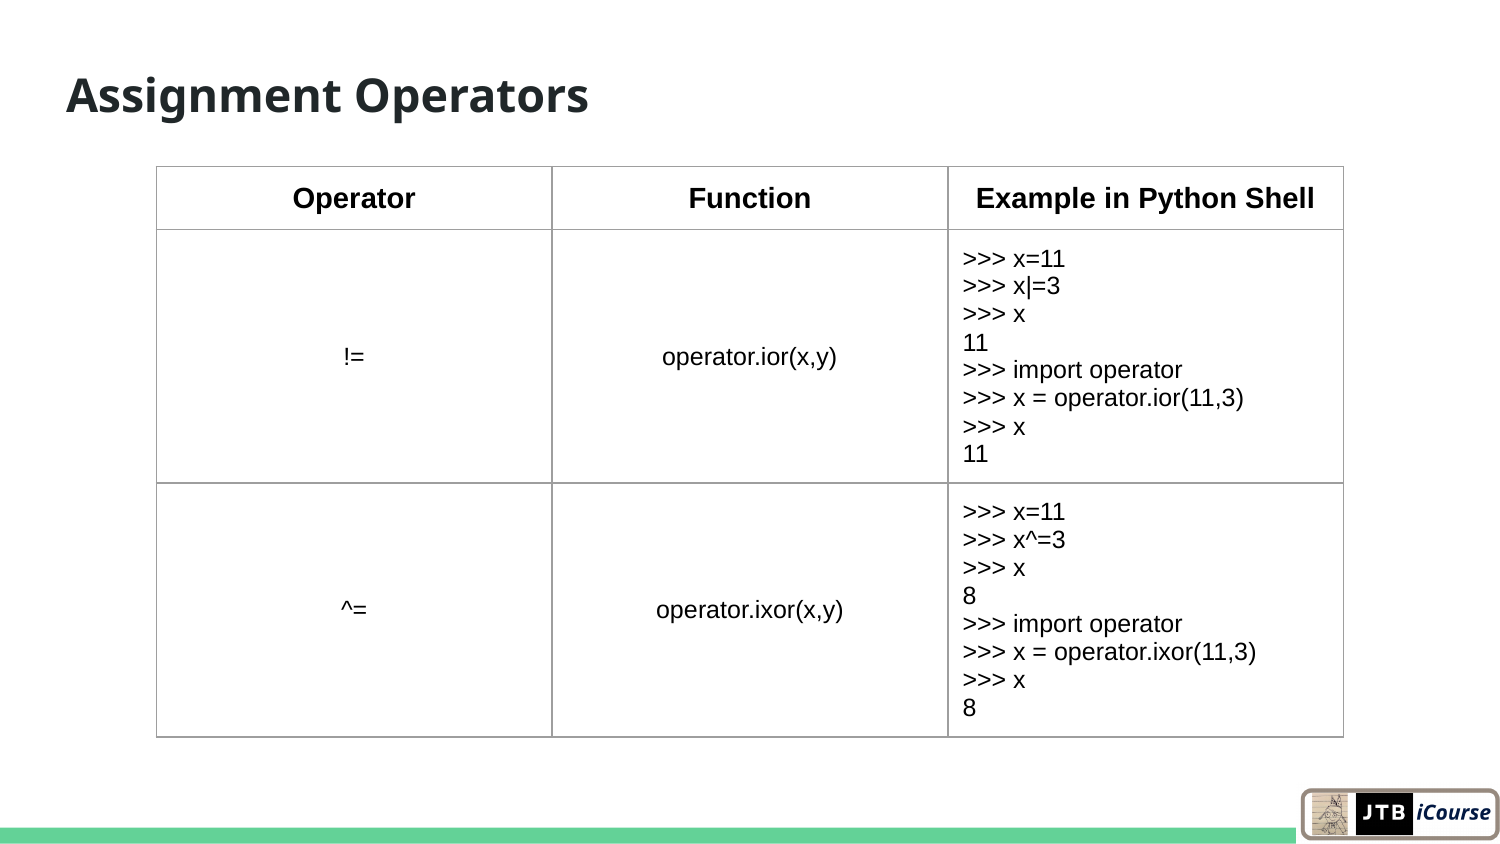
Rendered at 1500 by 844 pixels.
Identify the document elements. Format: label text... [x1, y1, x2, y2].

table_cell >>> x=11 >>> x|=3 >>> x 11 >>> import operator >>> x = operator.ior(11,3) >>> x 11 [949, 230, 1343, 482]
table_cell != [157, 230, 551, 482]
table_header Function [553, 167, 947, 229]
table_cell operator.ixor(x,y) [553, 484, 947, 736]
table_cell operator.ior(x,y) [553, 230, 947, 482]
title Assignment Operators [51, 48, 1449, 142]
table_header Operator [157, 167, 551, 229]
table_header Example in Python Shell [949, 167, 1343, 229]
table_cell ^= [157, 484, 551, 736]
table_cell >>> x=11 >>> x^=3 >>> x 8 >>> import operator >>> x = operator.ixor(11,3) >>> x 8 [949, 484, 1343, 736]
picture [1296, 782, 1500, 844]
